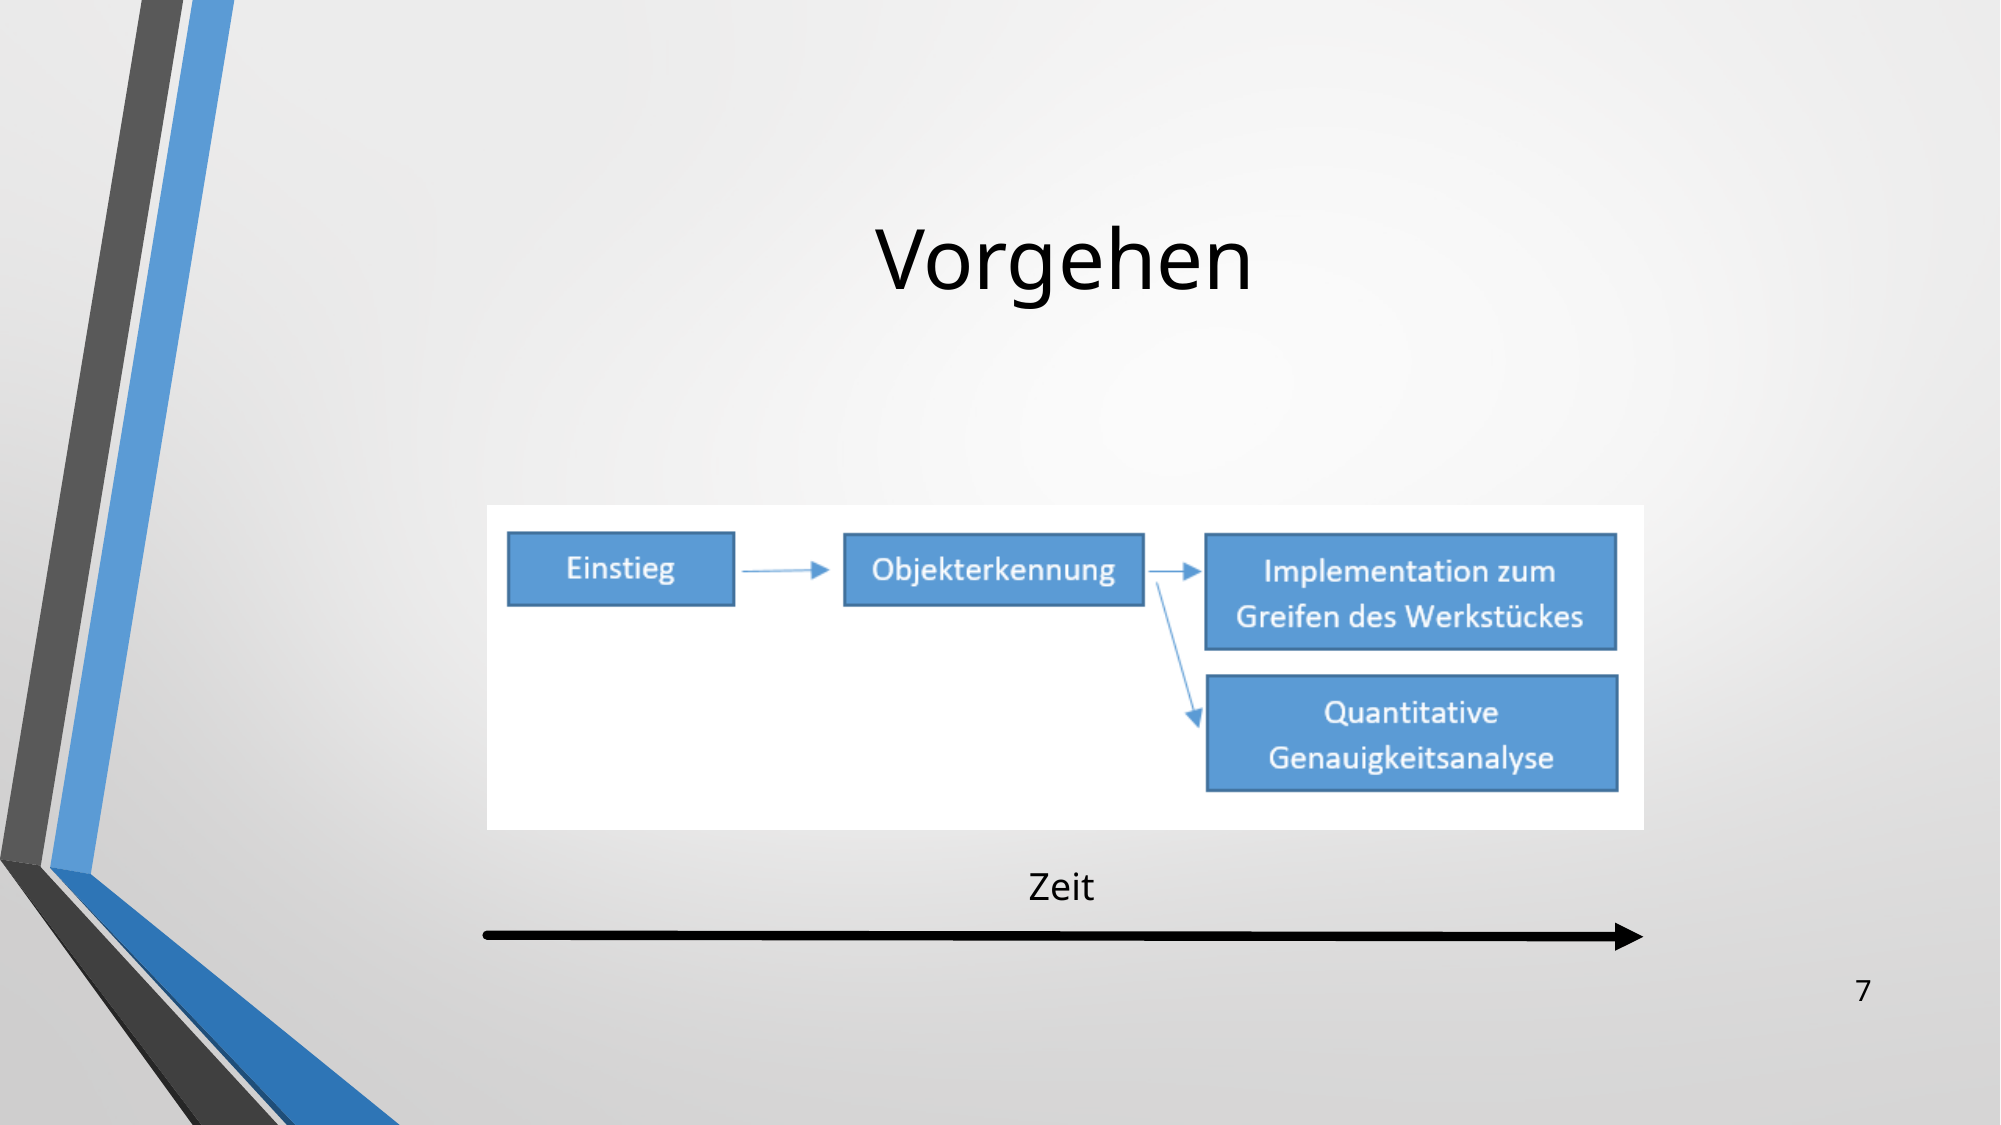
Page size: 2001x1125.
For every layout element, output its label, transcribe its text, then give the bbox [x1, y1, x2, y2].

title Vorgehen [243, 112, 1887, 400]
text_box Zeit [1013, 855, 1116, 916]
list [486, 505, 1644, 830]
slide_number 7 [1796, 962, 1887, 1023]
